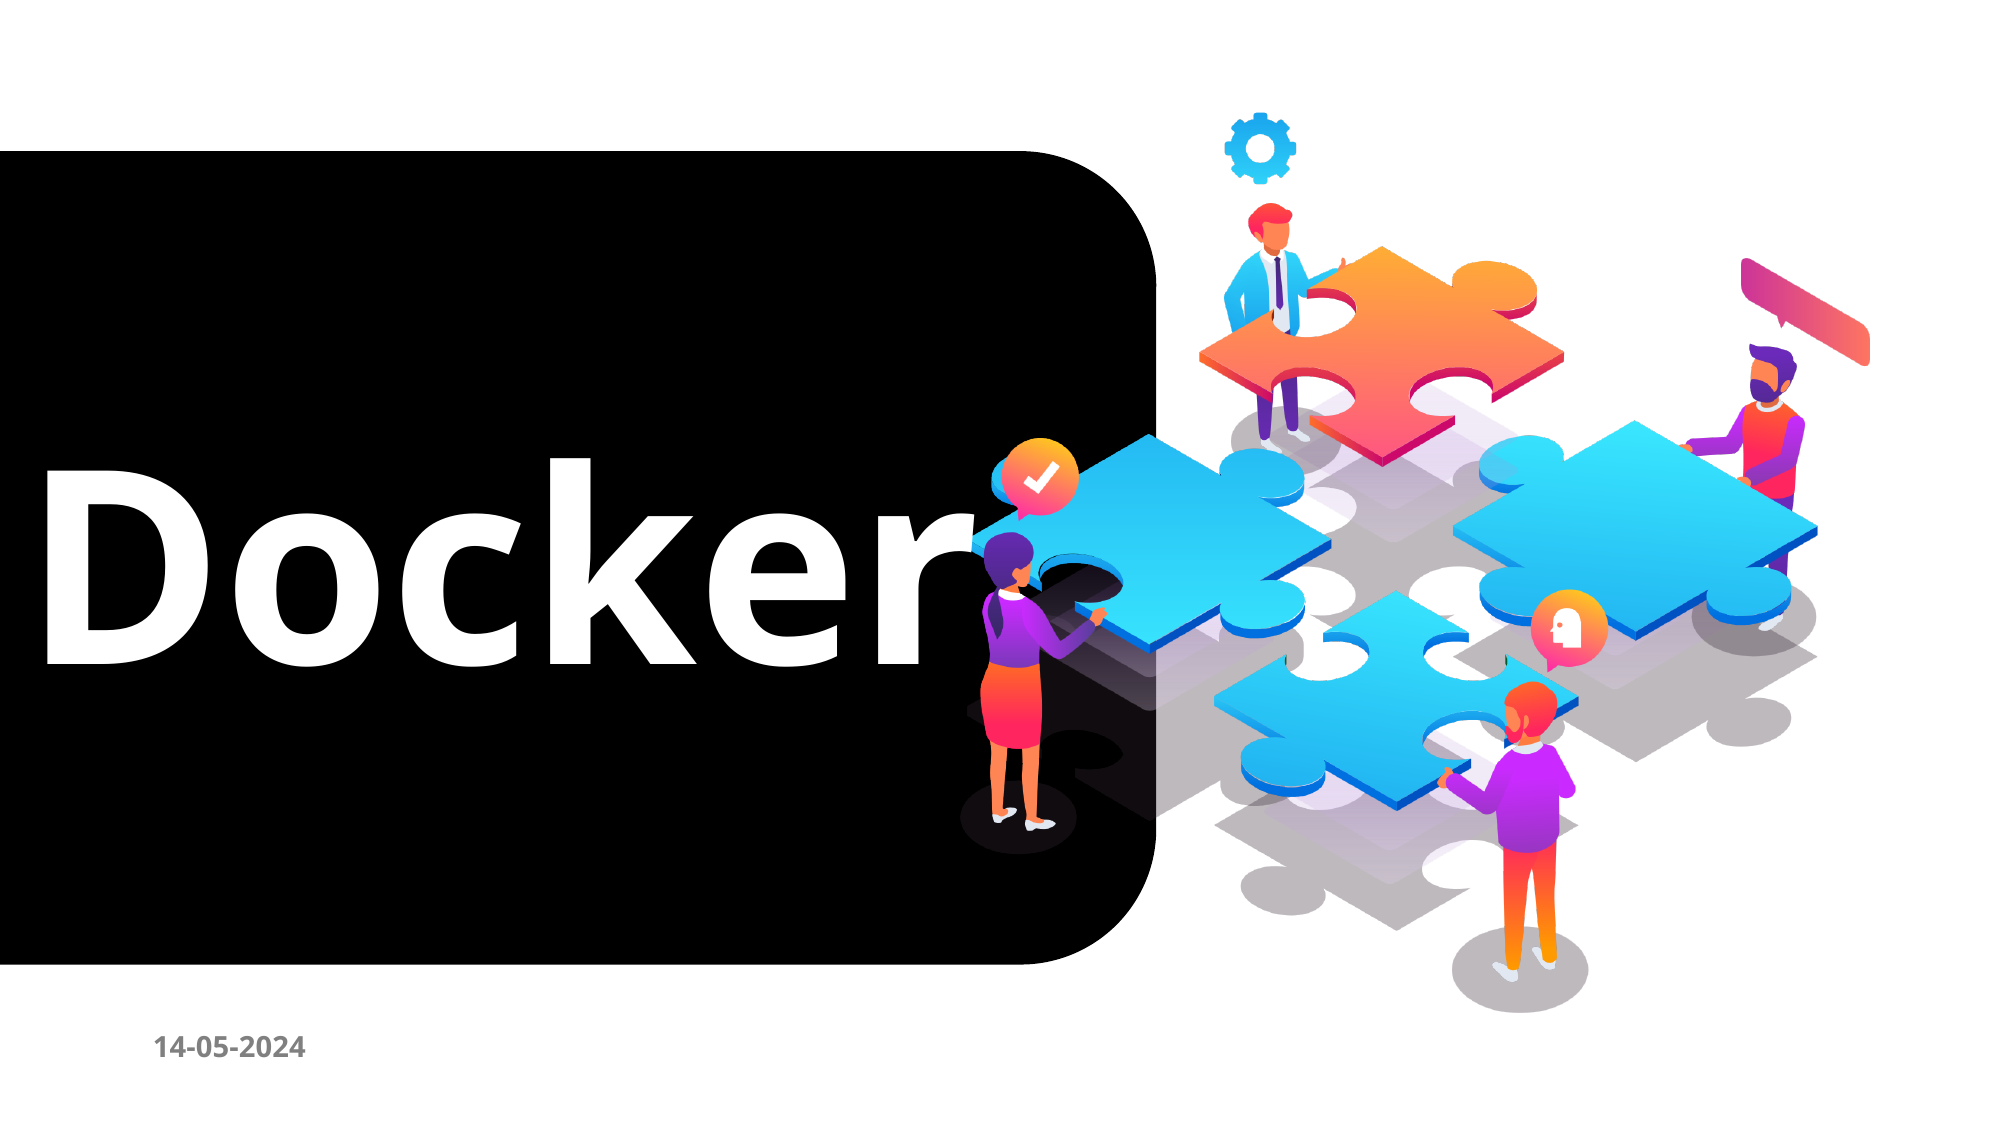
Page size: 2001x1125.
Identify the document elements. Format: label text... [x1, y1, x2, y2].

text_box Docker [23, 393, 959, 719]
picture [959, 111, 1871, 1014]
text_box 14-05-2024 [152, 1028, 942, 1064]
text_box [0, 149, 959, 967]
